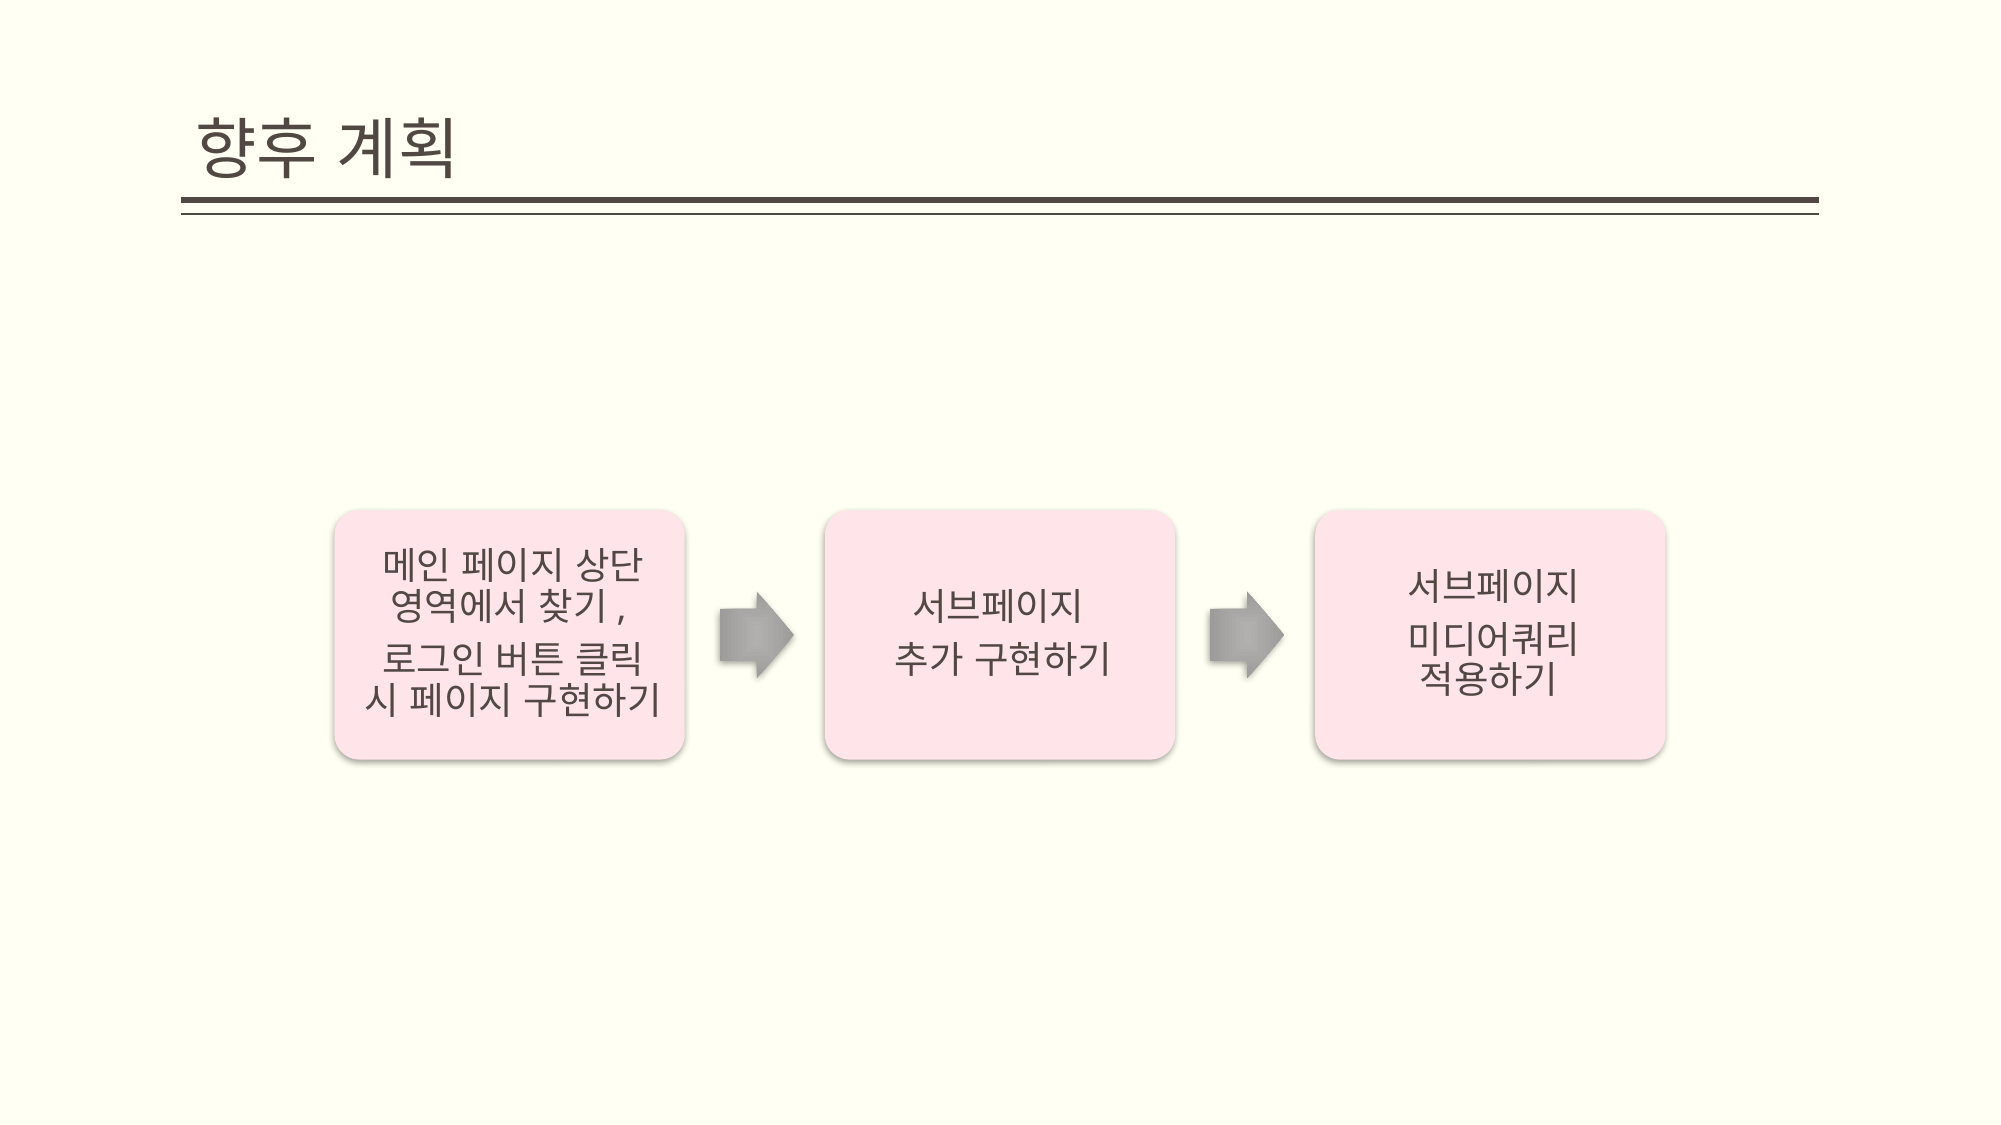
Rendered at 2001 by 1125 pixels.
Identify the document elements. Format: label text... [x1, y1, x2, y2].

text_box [333, 262, 1667, 1007]
title 향후 계획 [195, 15, 1833, 196]
